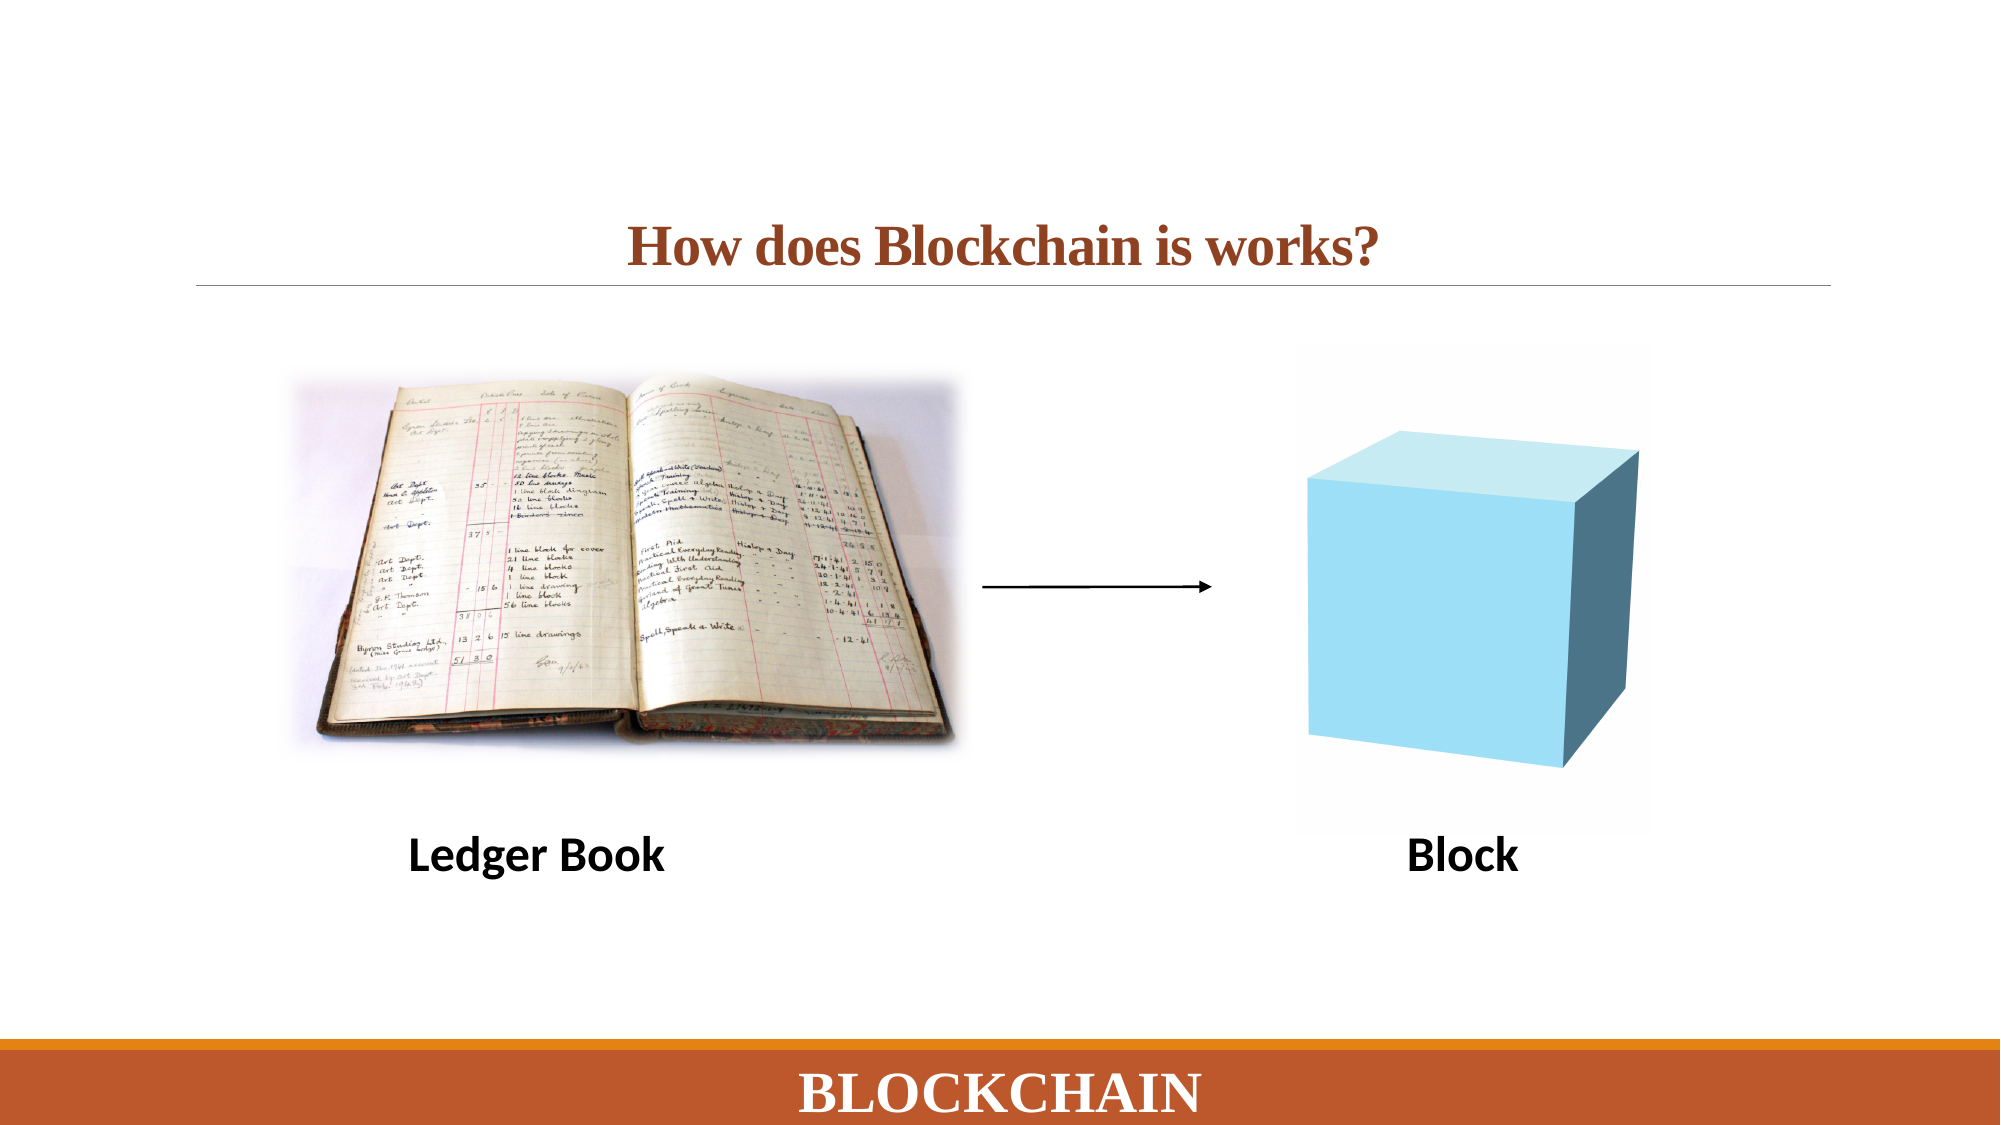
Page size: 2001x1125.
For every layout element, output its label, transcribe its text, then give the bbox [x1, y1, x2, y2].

footer Blockchain [604, 1059, 1396, 1120]
title How does Blockchain is works? [180, 47, 1830, 285]
text_box Block [1391, 813, 1842, 889]
text_box Ledger Book [393, 813, 844, 889]
picture [276, 363, 974, 763]
picture [1295, 340, 1652, 836]
